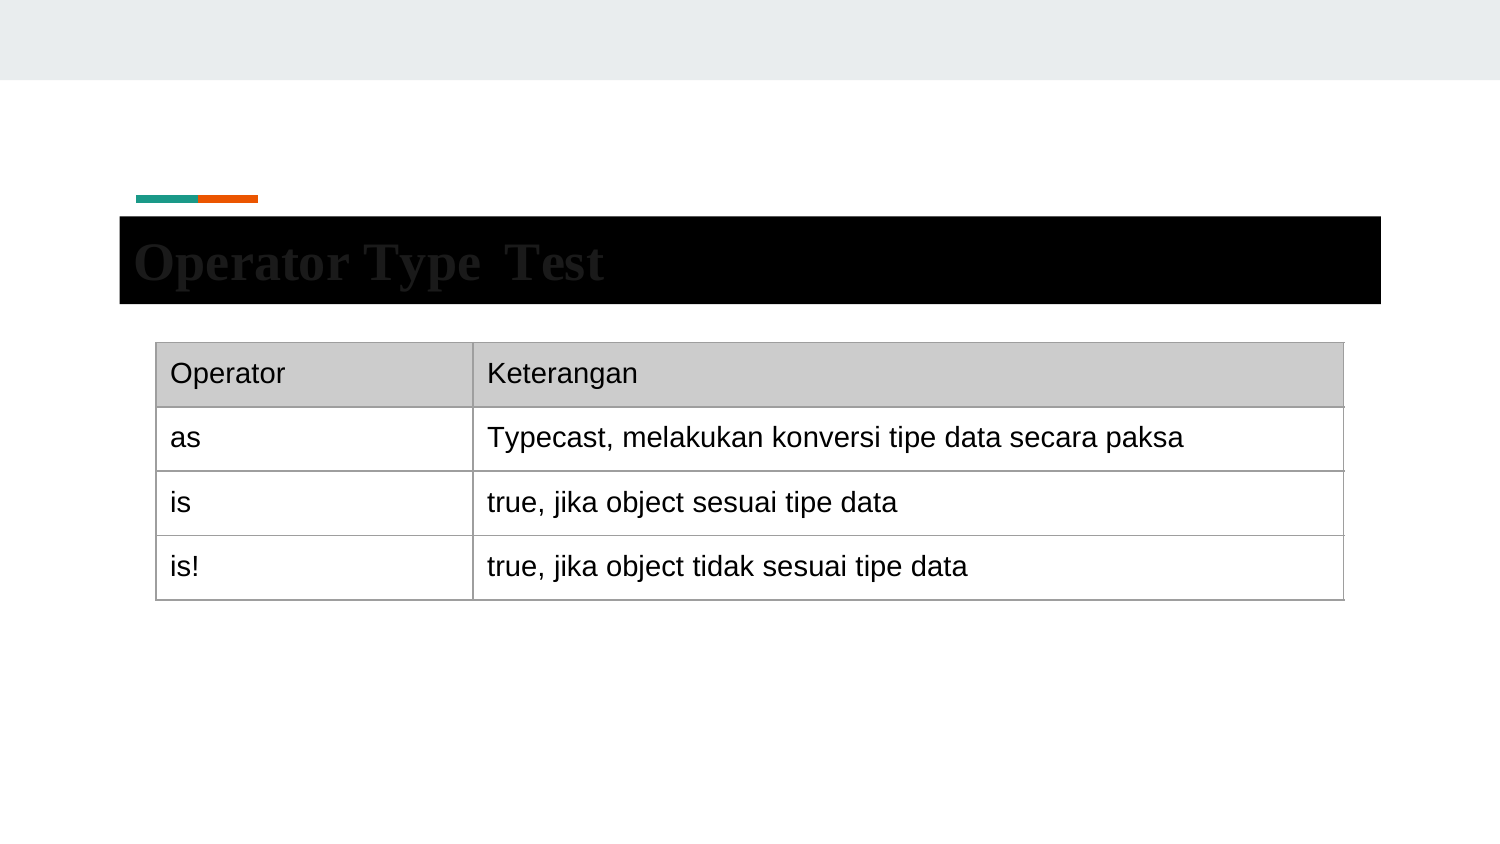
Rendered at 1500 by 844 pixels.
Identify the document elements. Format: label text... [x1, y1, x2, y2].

text_box true, jika object tidak sesuai tipe data [472, 535, 1344, 600]
text_box Keterangan [472, 342, 1344, 406]
text_box Typecast, melakukan konversi tipe data secara paksa [472, 406, 1344, 471]
text_box [0, 0, 1500, 81]
text_box true, jika object sesuai tipe data [472, 471, 1344, 535]
text_box as [156, 406, 472, 471]
text_box is [156, 471, 472, 535]
text_box Operator [156, 342, 472, 406]
text_box is! [156, 535, 472, 600]
text_box Operator Type Test [119, 216, 1381, 305]
